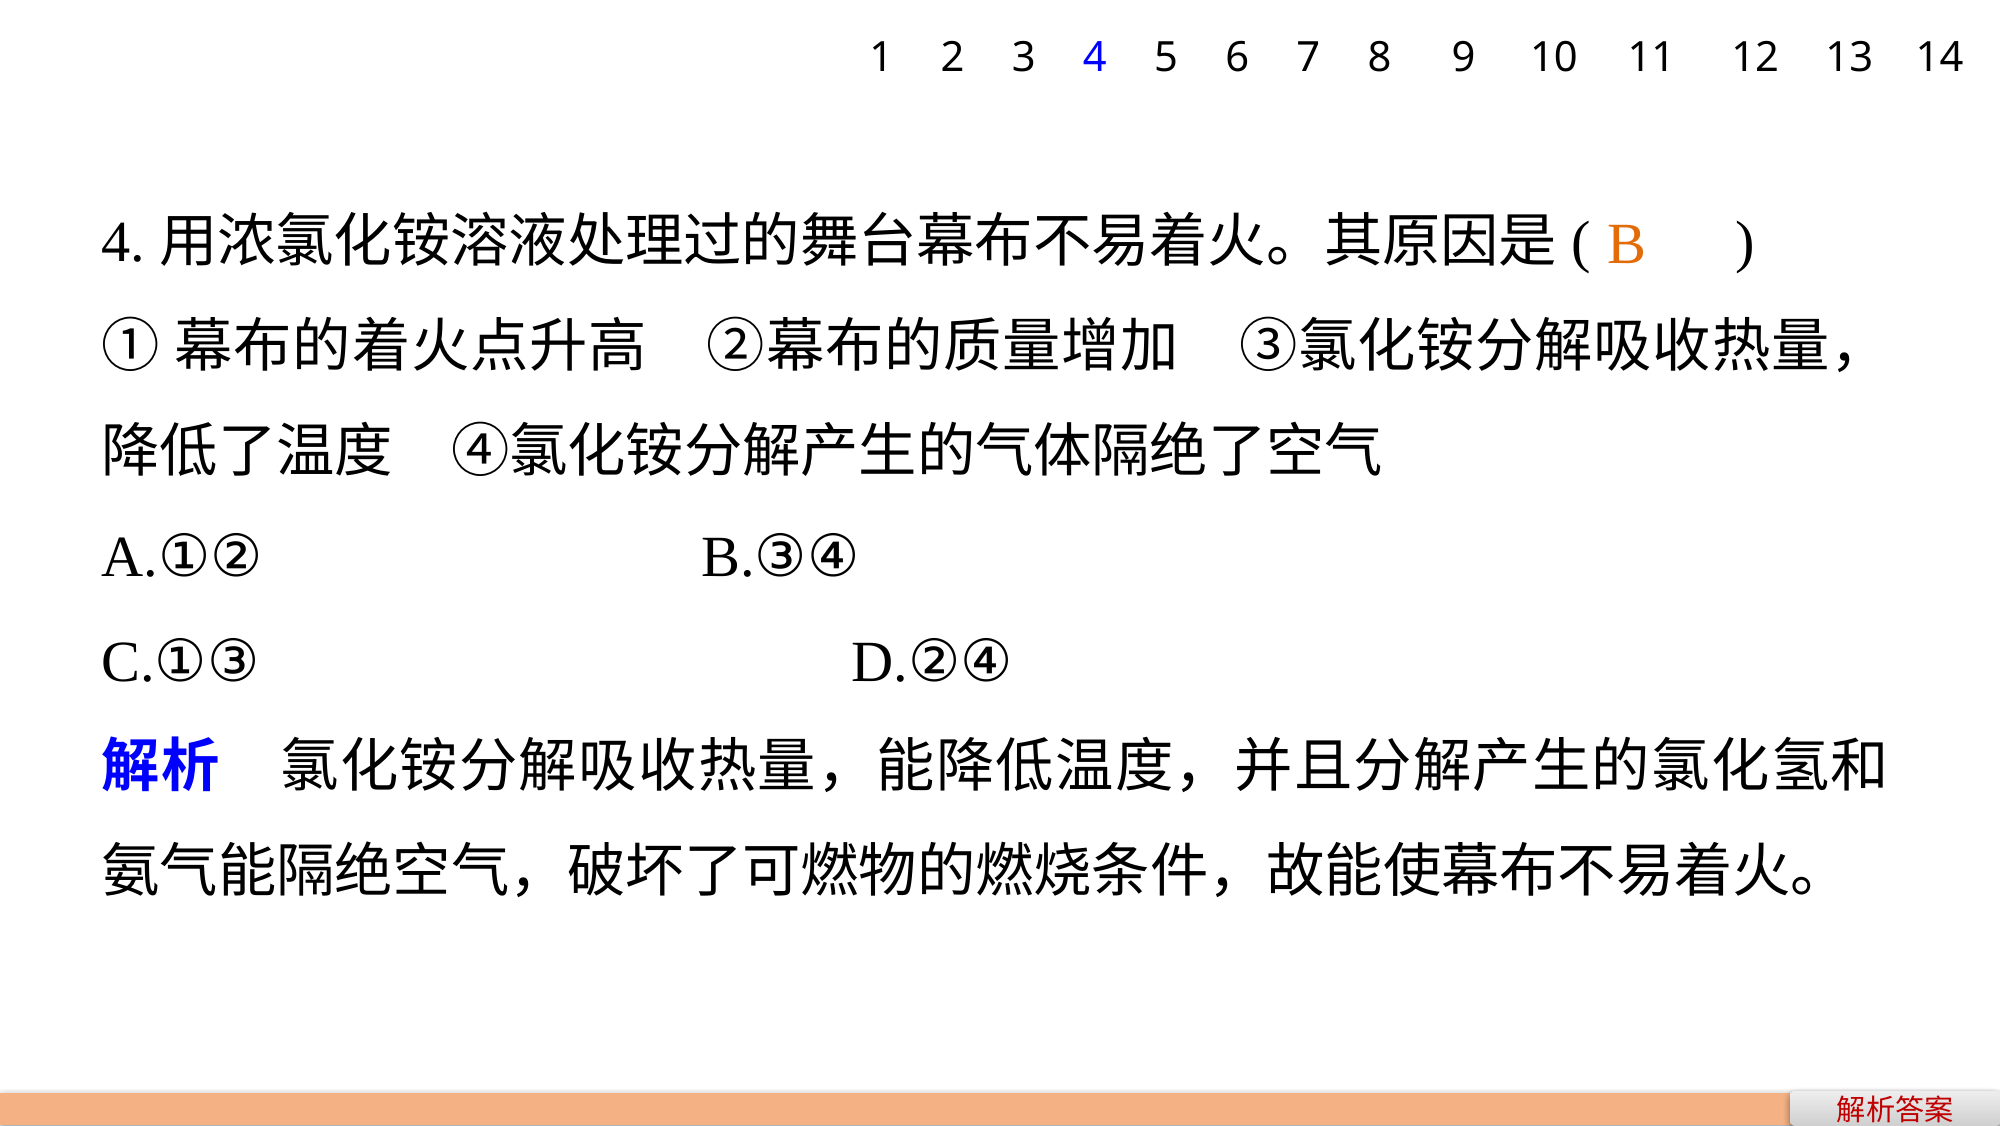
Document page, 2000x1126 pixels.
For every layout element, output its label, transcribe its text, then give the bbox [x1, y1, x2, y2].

text_box 8 [1352, 7, 1412, 102]
text_box 7 [1281, 7, 1341, 102]
text_box 3 [996, 7, 1056, 102]
text_box 4 [1067, 7, 1127, 102]
text_box 10 [1507, 7, 1599, 102]
text_box 2 [925, 7, 985, 102]
text_box 9 [1423, 7, 1496, 102]
text_box 12 [1707, 7, 1800, 102]
text_box B [1593, 162, 1662, 283]
text_box 5 [1139, 7, 1199, 102]
text_box 4.用浓氯化铵溶液处理过的舞台幕布不易着火。其原因是( ) ①幕布的着火点升高 ②幕布的质量增加 ③氯化铵分解吸收热量，降低了温度 ④氯化铵分解产生的气体隔绝了空气 A.①② B.③④ C.①③ D.②④ 解析 氯化铵分解吸收热量，能降低温度，并且分解产生的氯化氢和氨气能隔绝空气，破坏了可燃物的燃烧条件，故能使幕布不易着火。 [86, 160, 1904, 911]
text_box 1 [854, 7, 914, 102]
text_box 13 [1811, 7, 1894, 102]
text_box 解析答案 [1788, 1089, 2000, 1126]
text_box [0, 1092, 1787, 1126]
text_box 11 [1610, 7, 1696, 102]
text_box 6 [1210, 7, 1270, 102]
text_box 14 [1905, 7, 1984, 102]
